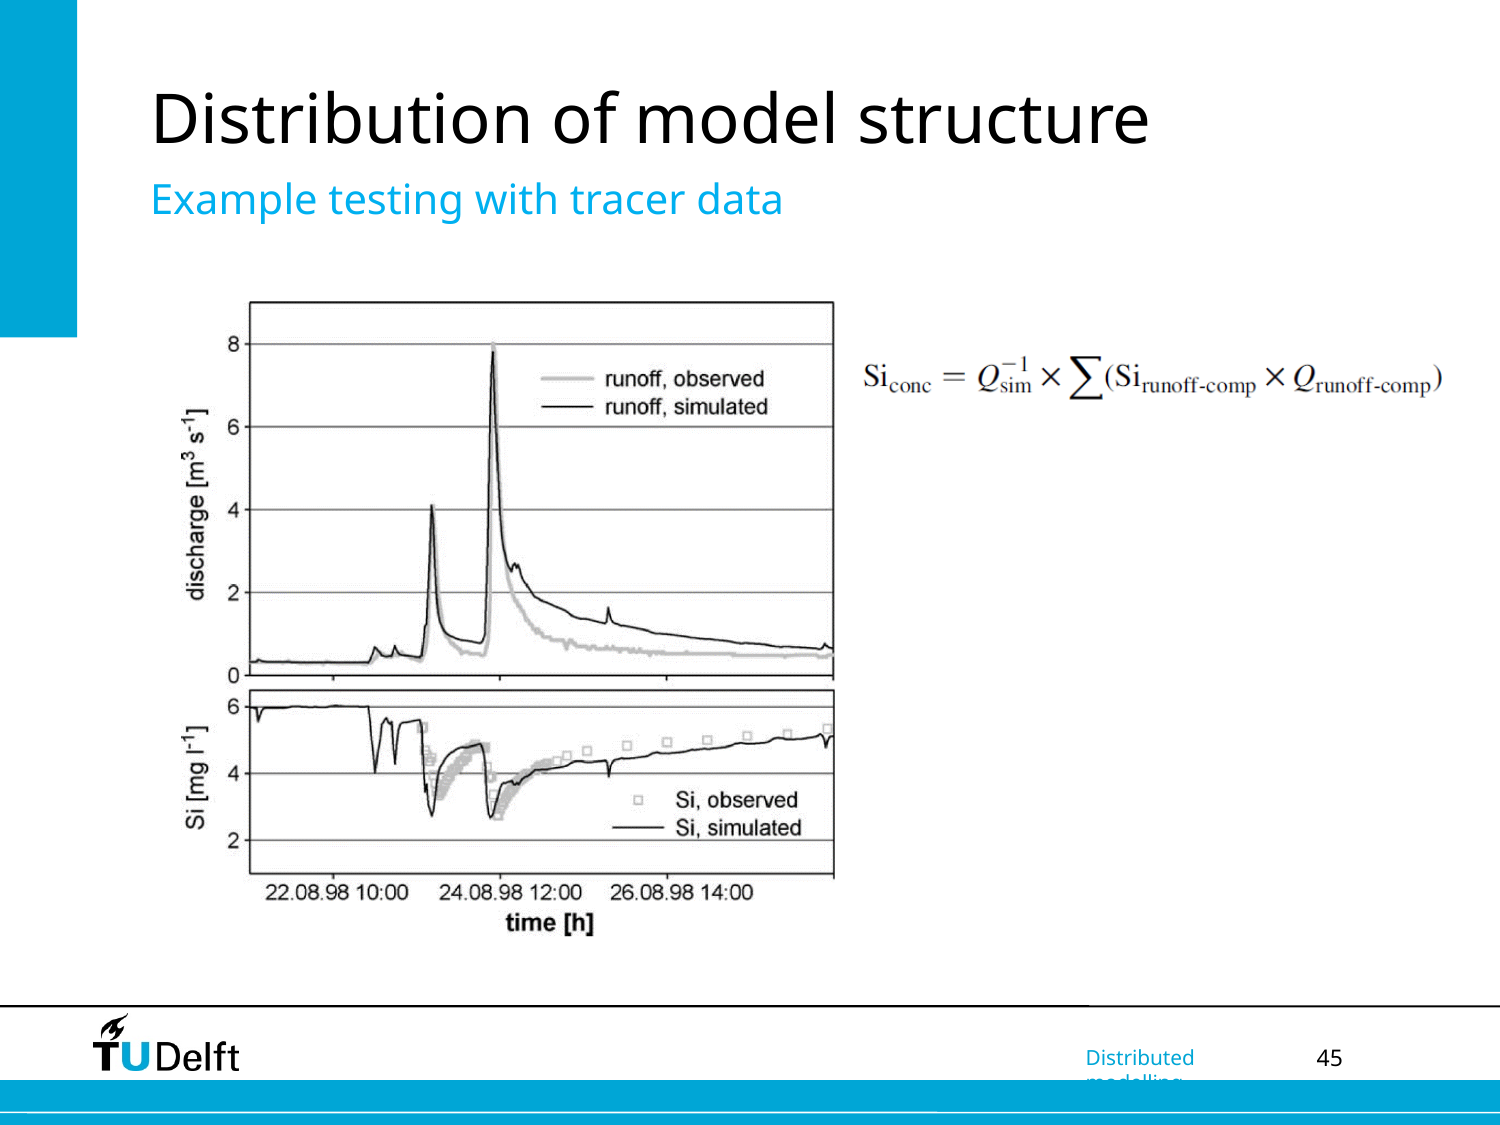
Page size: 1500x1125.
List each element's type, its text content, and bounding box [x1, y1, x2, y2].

picture [93, 1013, 239, 1071]
list Example testing with tracer data [150, 170, 1232, 225]
picture [151, 281, 1485, 950]
title Distribution of model structure [150, 75, 1325, 280]
